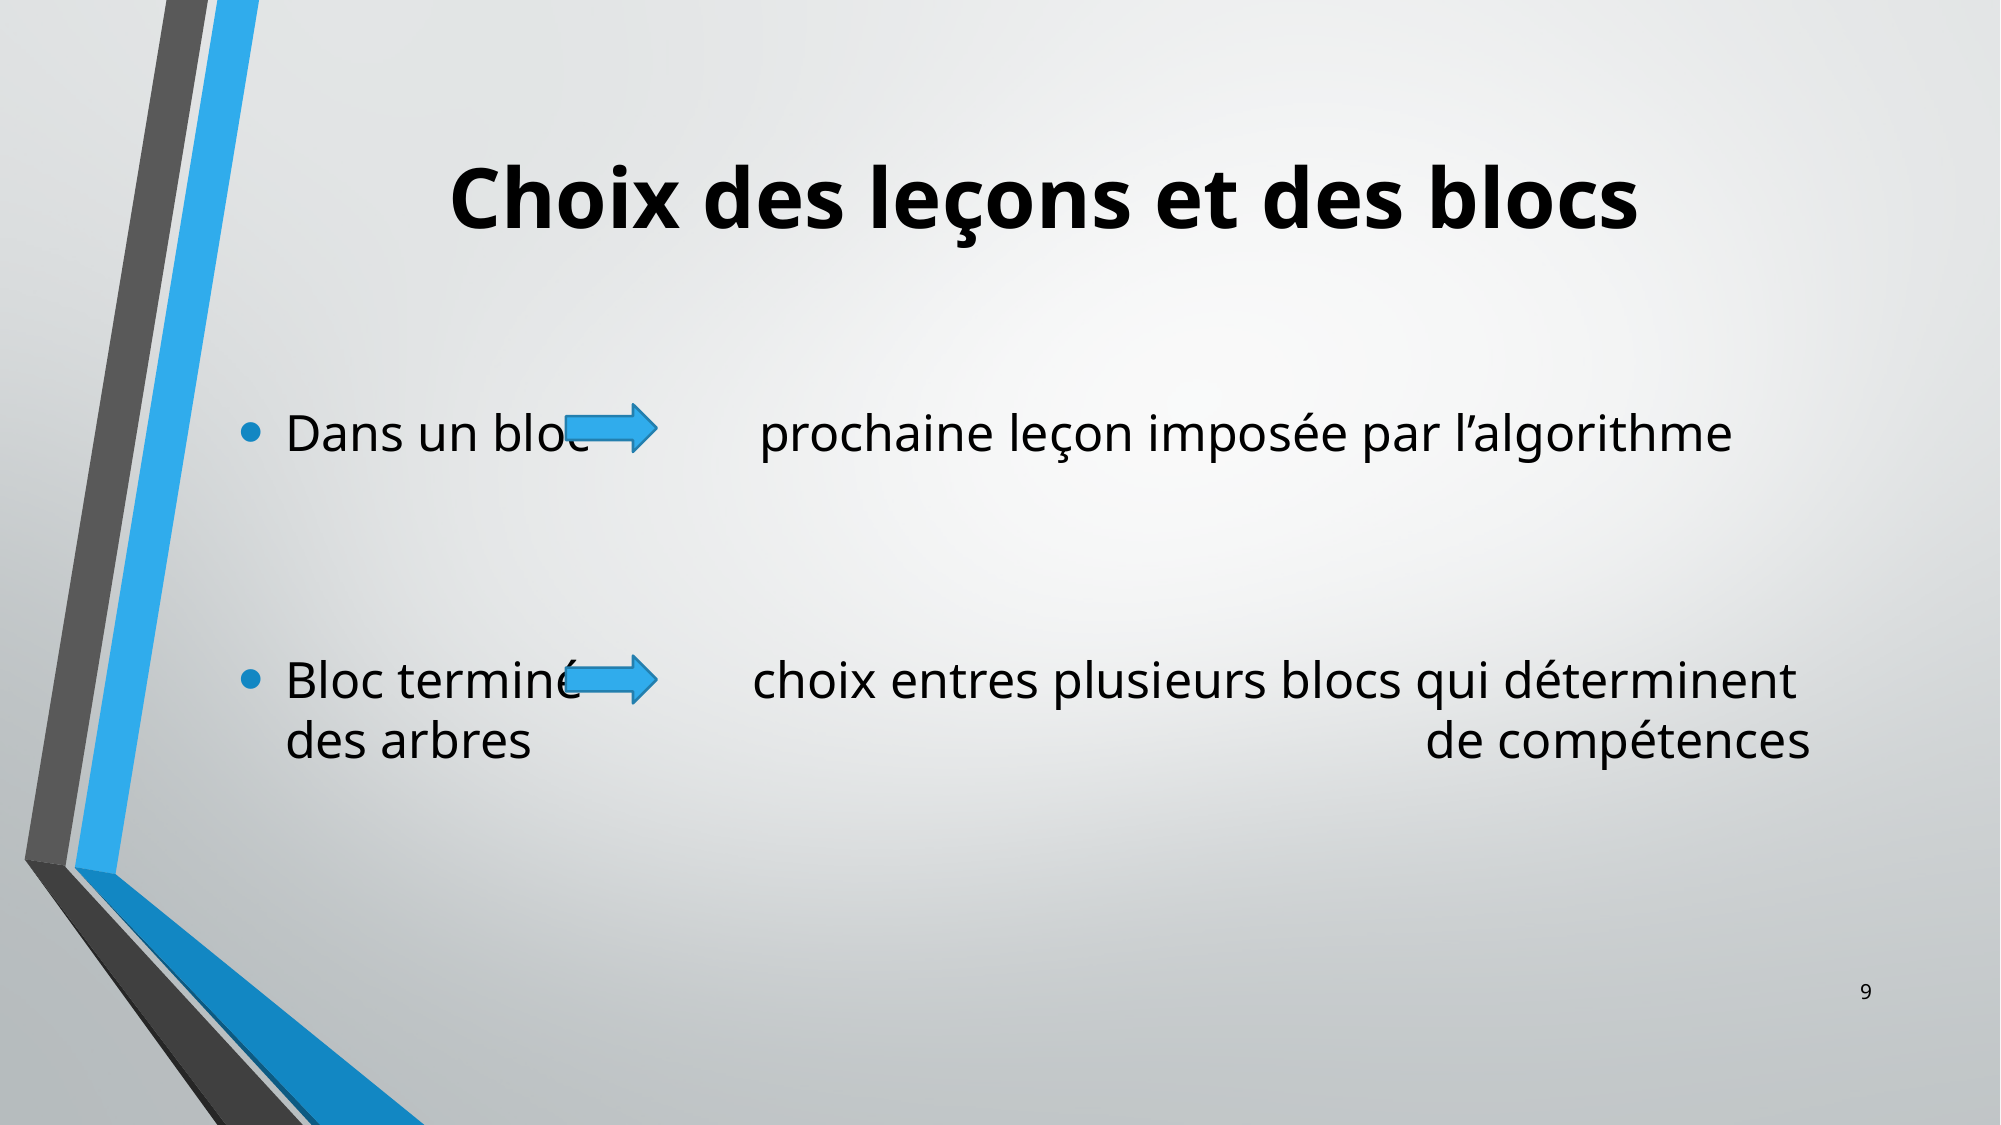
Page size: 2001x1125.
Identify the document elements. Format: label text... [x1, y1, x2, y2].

text_box [564, 403, 658, 454]
list Dans un bloc prochaine leçon imposée par l’algorithme Bloc terminé choix entres plusieurs blocs qui déterminent des arbres de compétences [223, 369, 1867, 883]
text_box [564, 654, 658, 705]
slide_number 9 [1796, 962, 1887, 1023]
title Choix des leçons et des blocs [223, 51, 1867, 339]
